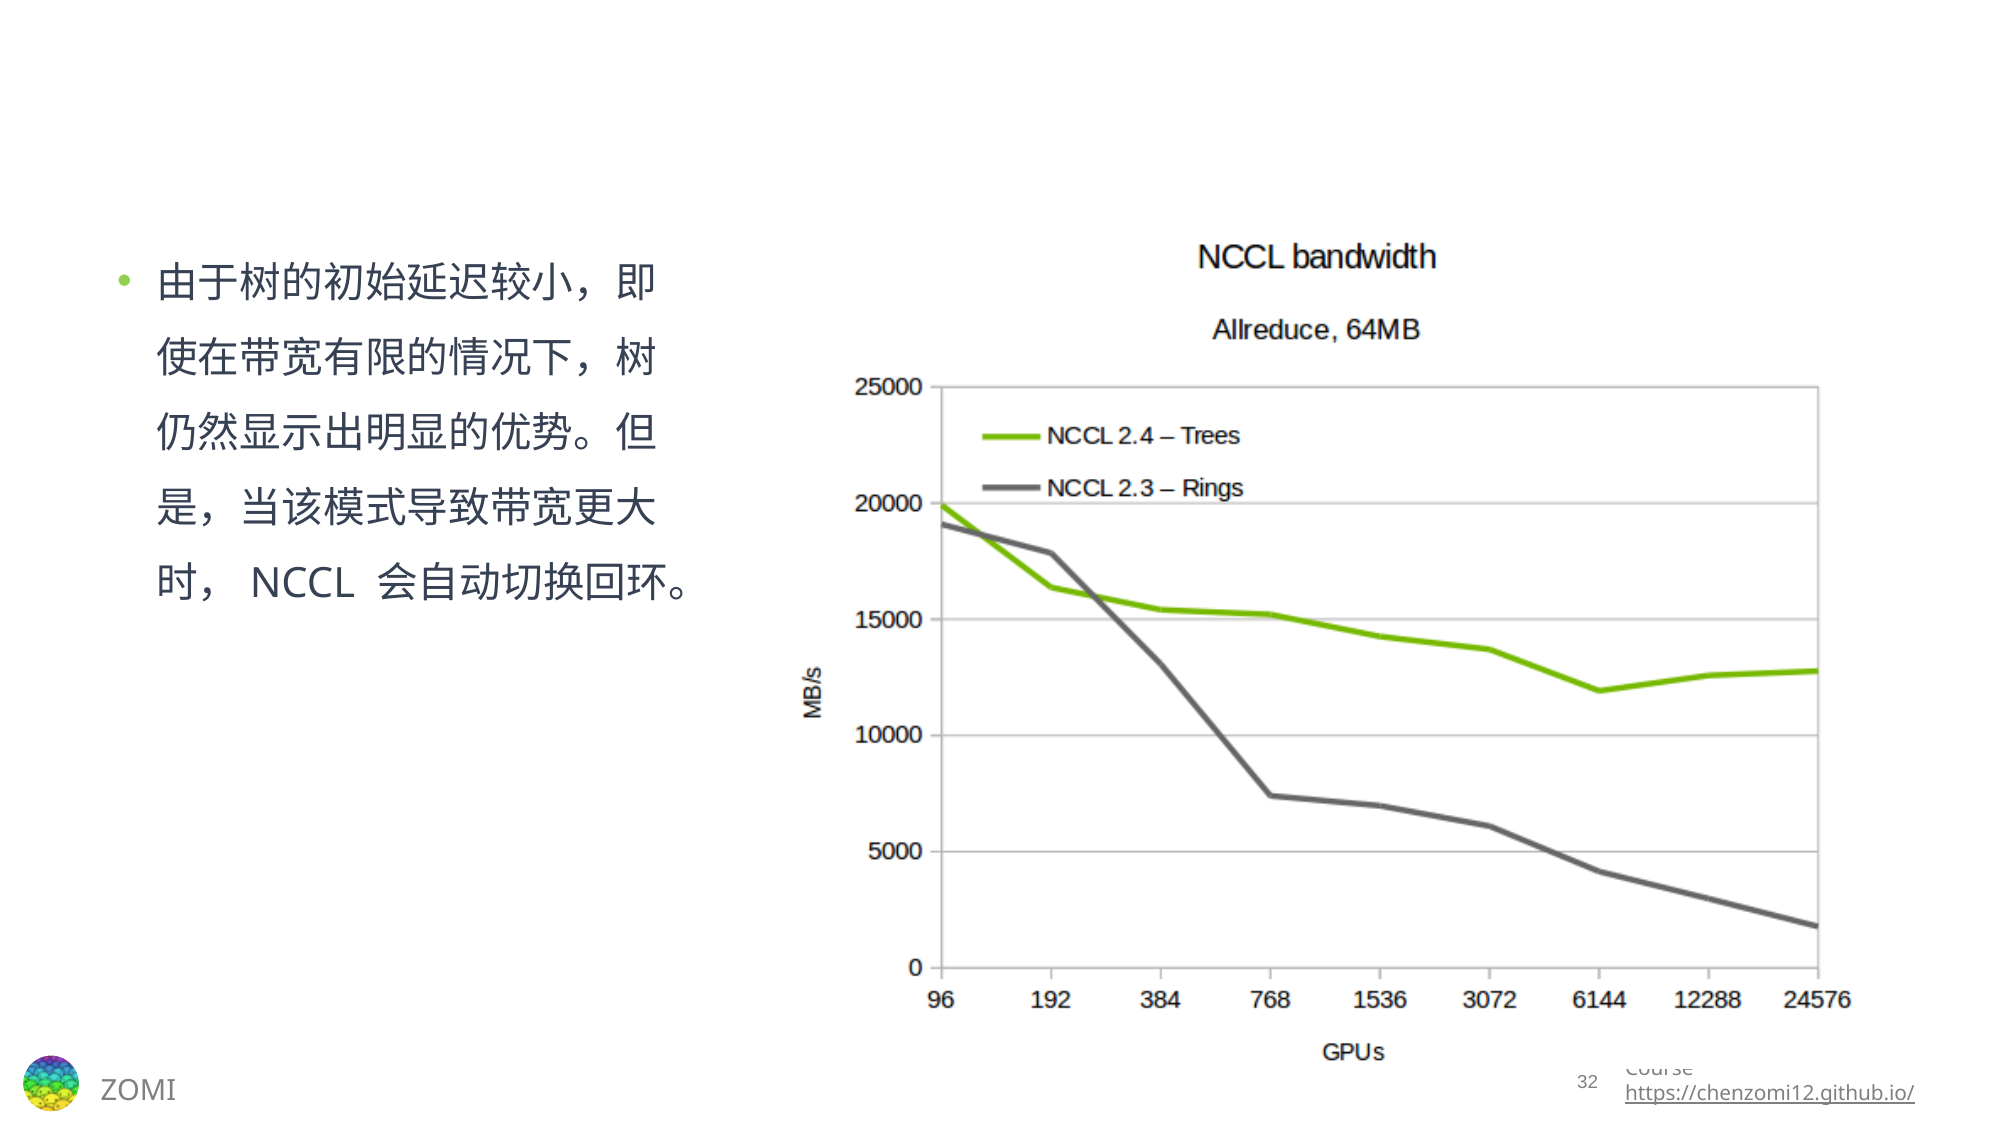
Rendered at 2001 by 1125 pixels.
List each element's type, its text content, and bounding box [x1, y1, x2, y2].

list 由于树的初始延迟较小，即使在带宽有限的情况下，树仍然显示出明显的优势。但是，当该模式导致带宽更大时，NCCL 会自动切换回环。 [102, 223, 690, 1043]
picture [24, 1056, 78, 1111]
picture [771, 222, 1863, 1069]
